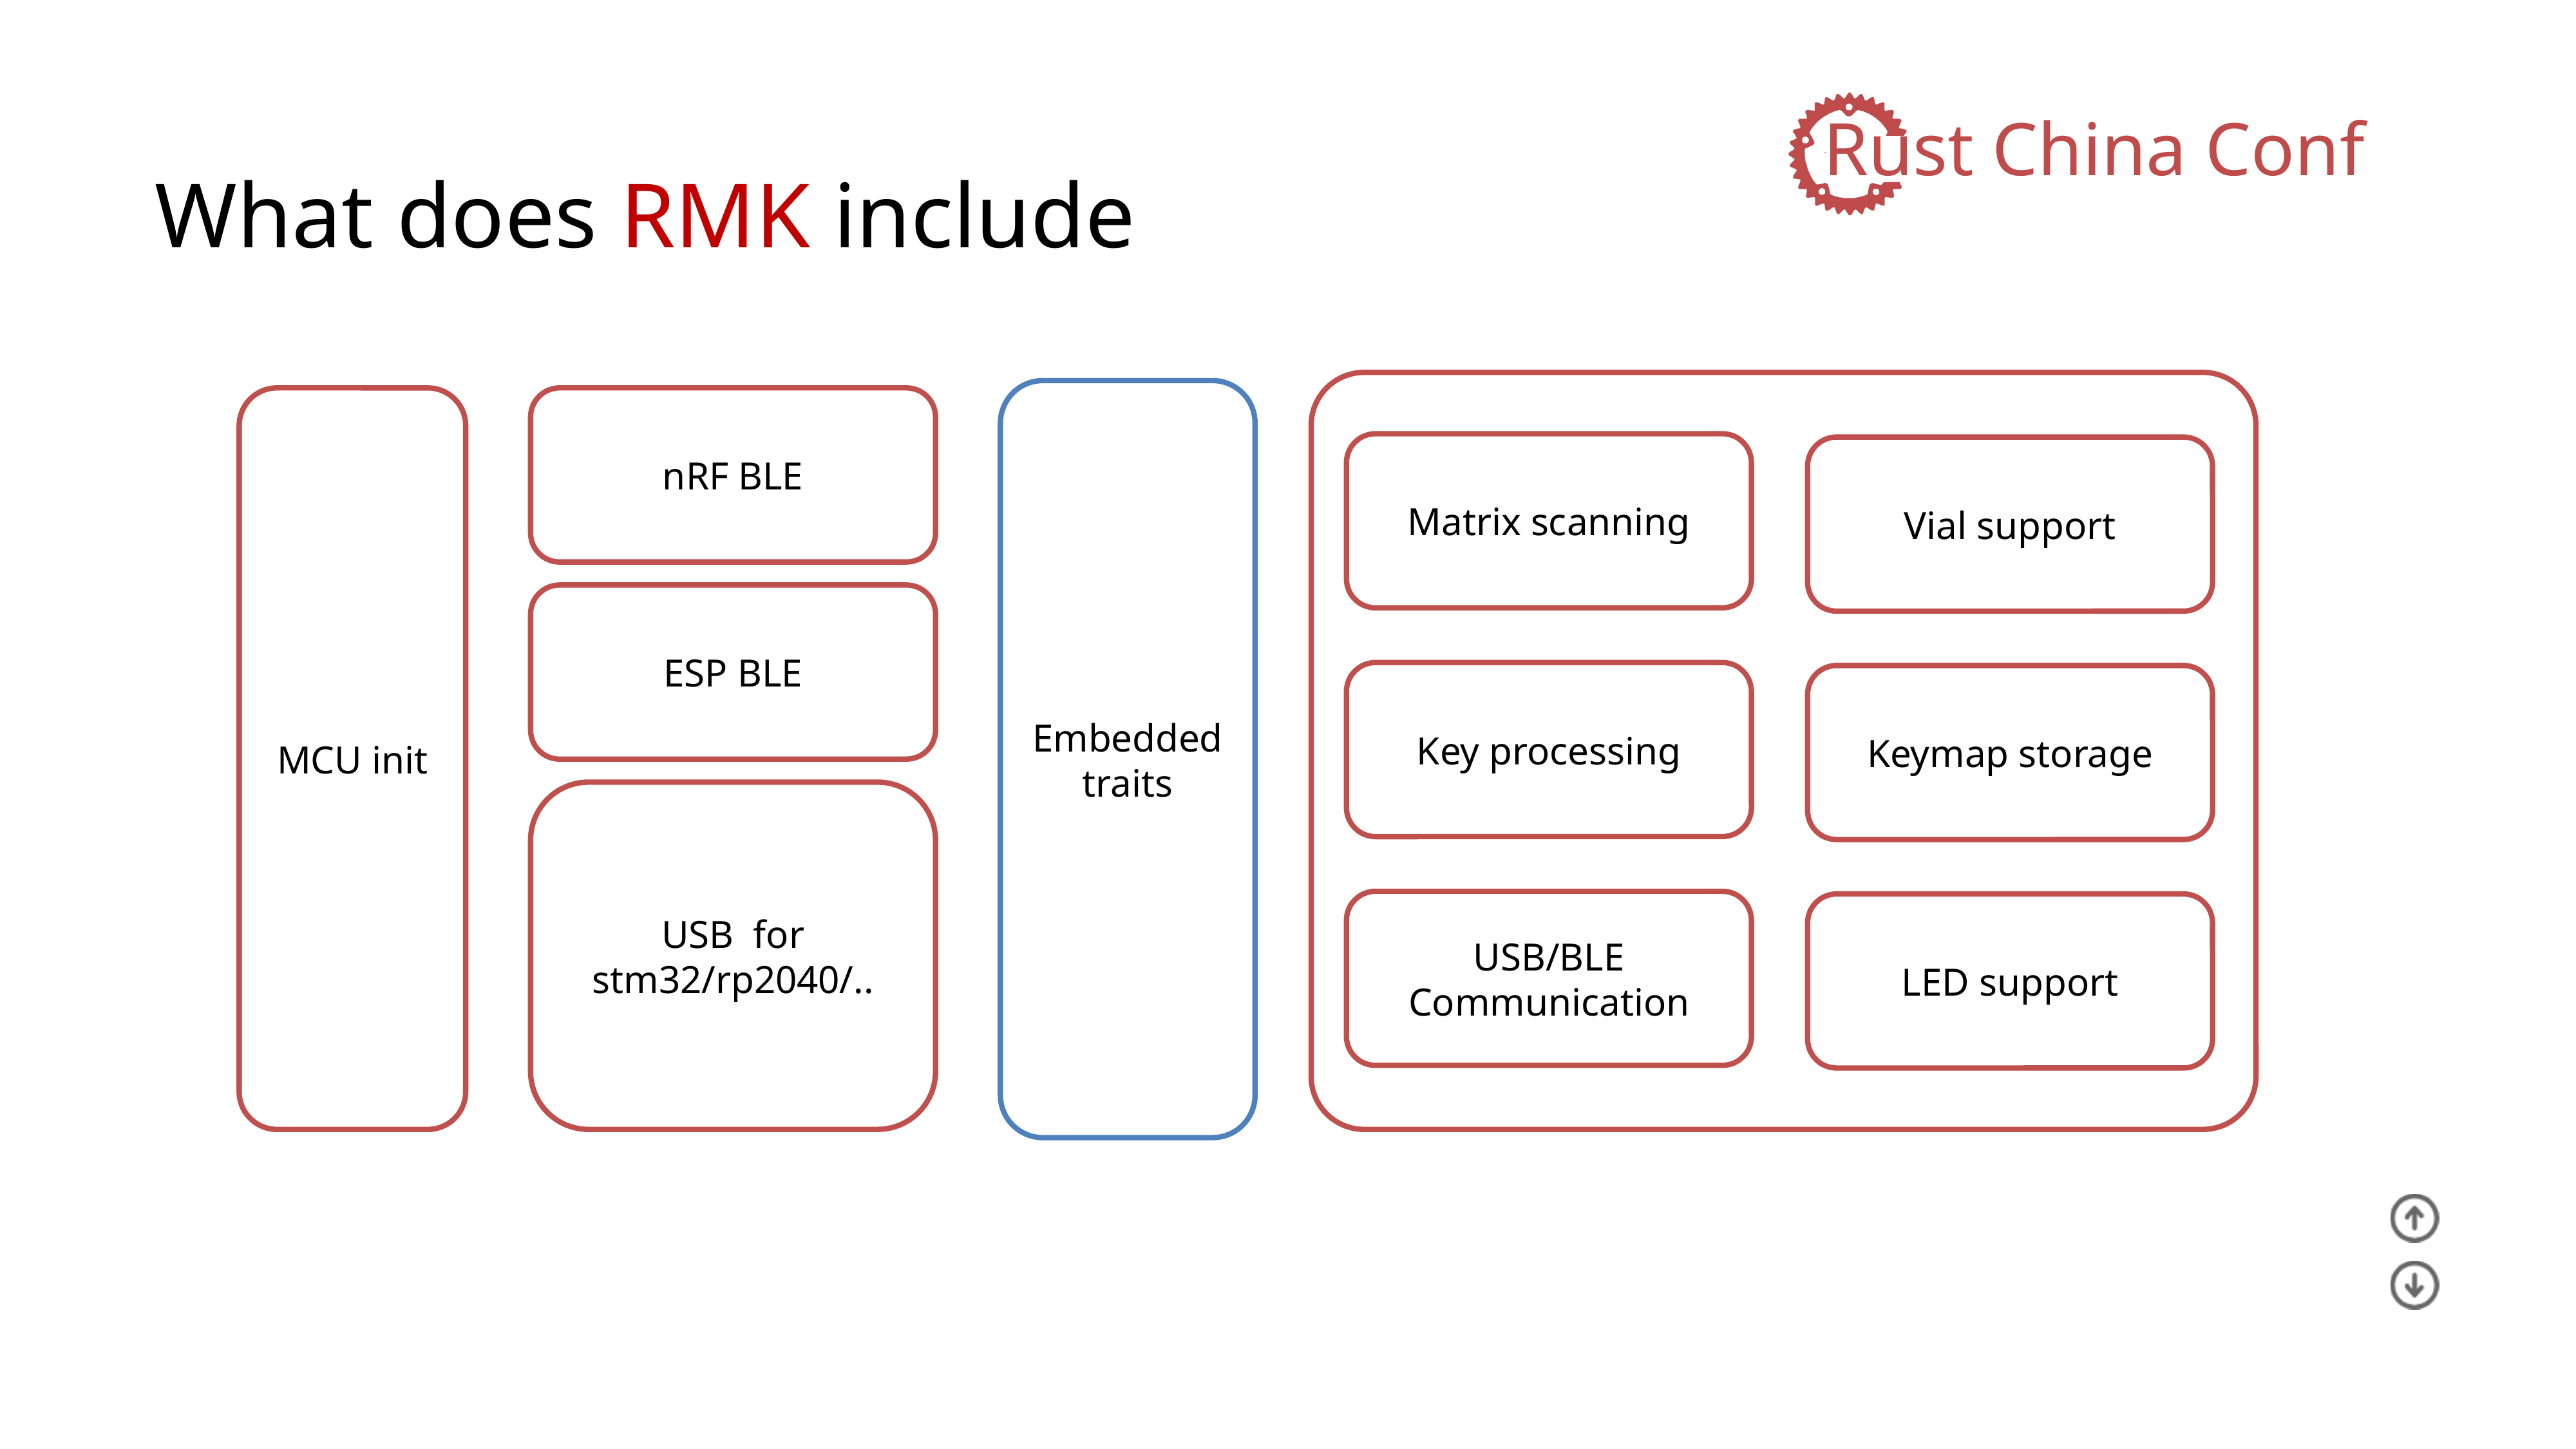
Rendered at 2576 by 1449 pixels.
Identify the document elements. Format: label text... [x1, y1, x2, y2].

text_box [1309, 371, 2258, 1131]
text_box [1751, 55, 2449, 256]
text_box Vial support [1806, 435, 2214, 613]
text_box LED support [1806, 892, 2214, 1070]
text_box What does RMK include [155, 148, 1211, 266]
text_box Keymap storage [1806, 664, 2214, 841]
text_box ESP BLE [529, 583, 937, 761]
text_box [2391, 1193, 2439, 1310]
text_box Matrix scanning [1345, 432, 1753, 609]
text_box USB/BLE Communication [1345, 889, 1753, 1067]
text_box Key processing [1345, 661, 1753, 838]
text_box USB for stm32/rp2040/.. [529, 781, 937, 1131]
text_box MCU init [238, 386, 468, 1131]
text_box nRF BLE [529, 386, 937, 564]
text_box Embedded traits [999, 379, 1256, 1139]
